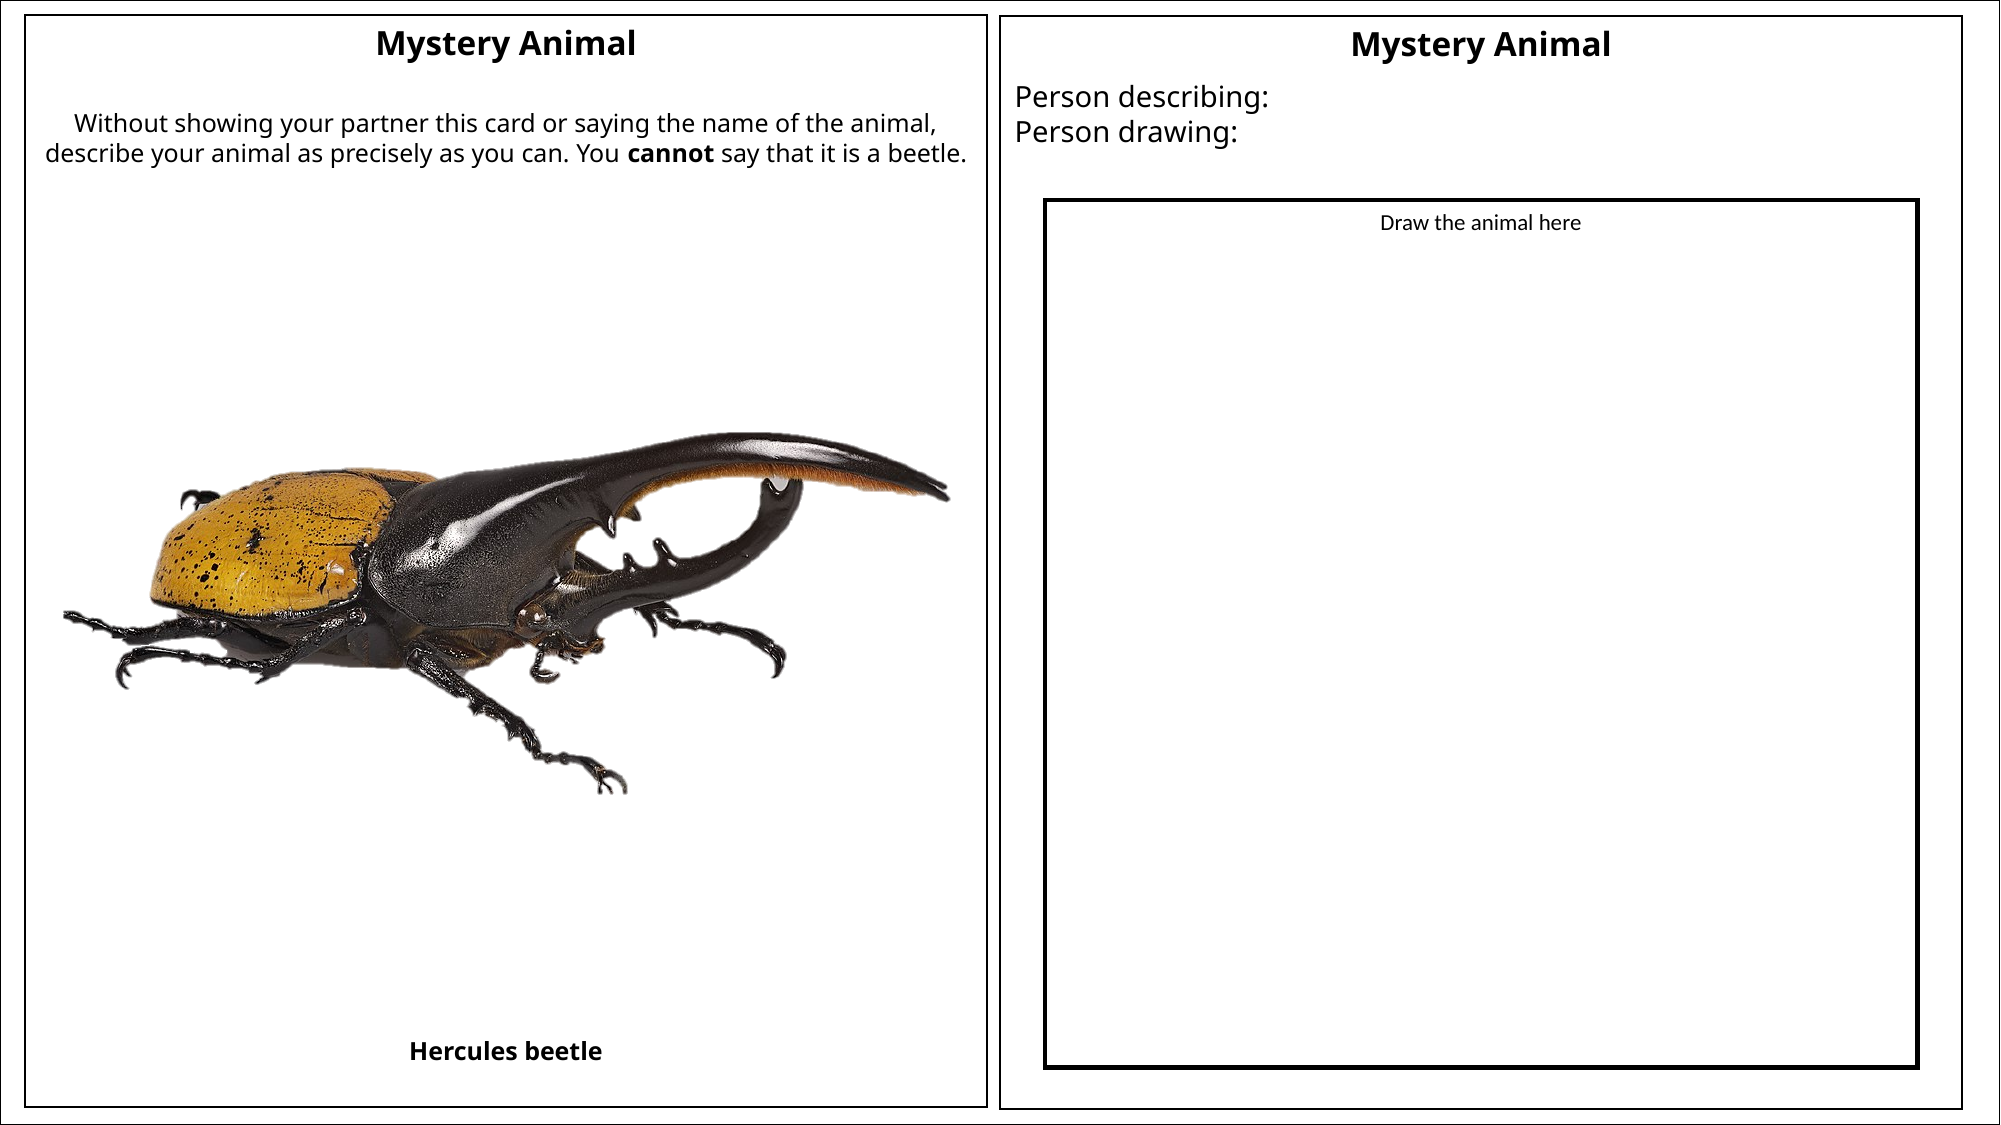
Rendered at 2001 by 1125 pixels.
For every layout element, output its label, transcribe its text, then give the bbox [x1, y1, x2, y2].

picture [0, 384, 988, 840]
text_box [0, 0, 2000, 1125]
text_box Draw the animal here [1044, 199, 1918, 1068]
text_box Mystery Animal Person describing: Person drawing: [999, 15, 1963, 1110]
